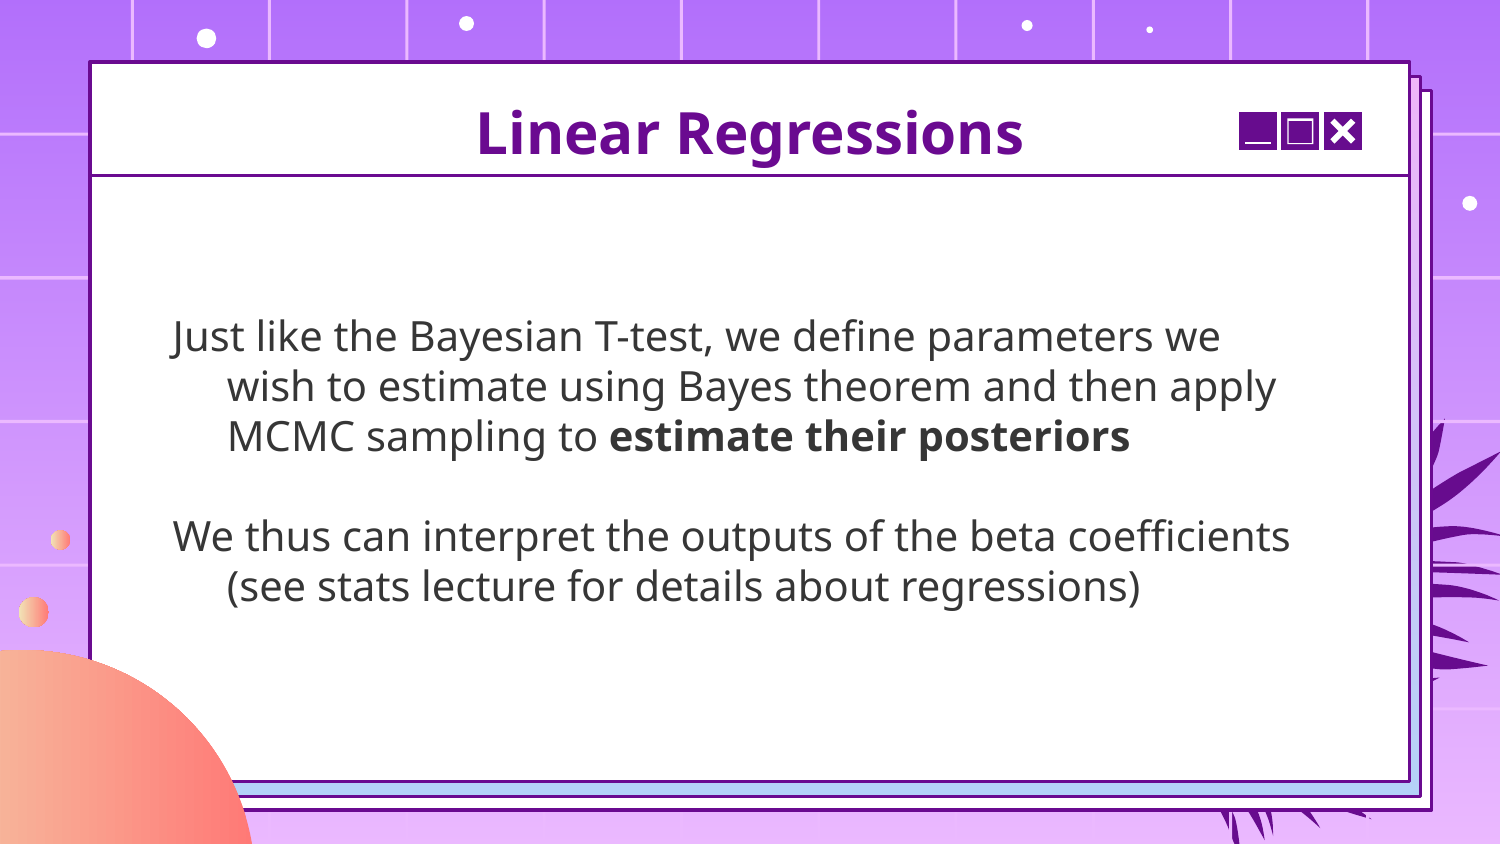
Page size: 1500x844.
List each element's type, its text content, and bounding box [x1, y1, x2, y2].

text_box Just like the Bayesian T-test, we define parameters we wish to estimate using Bayes theorem and then apply MCMC sampling to estimate their posteriors We thus can interpret the outputs of the beta coefficients (see stats lecture for details about regressions) [136, 271, 1309, 647]
title Linear Regressions [90, 90, 1410, 173]
